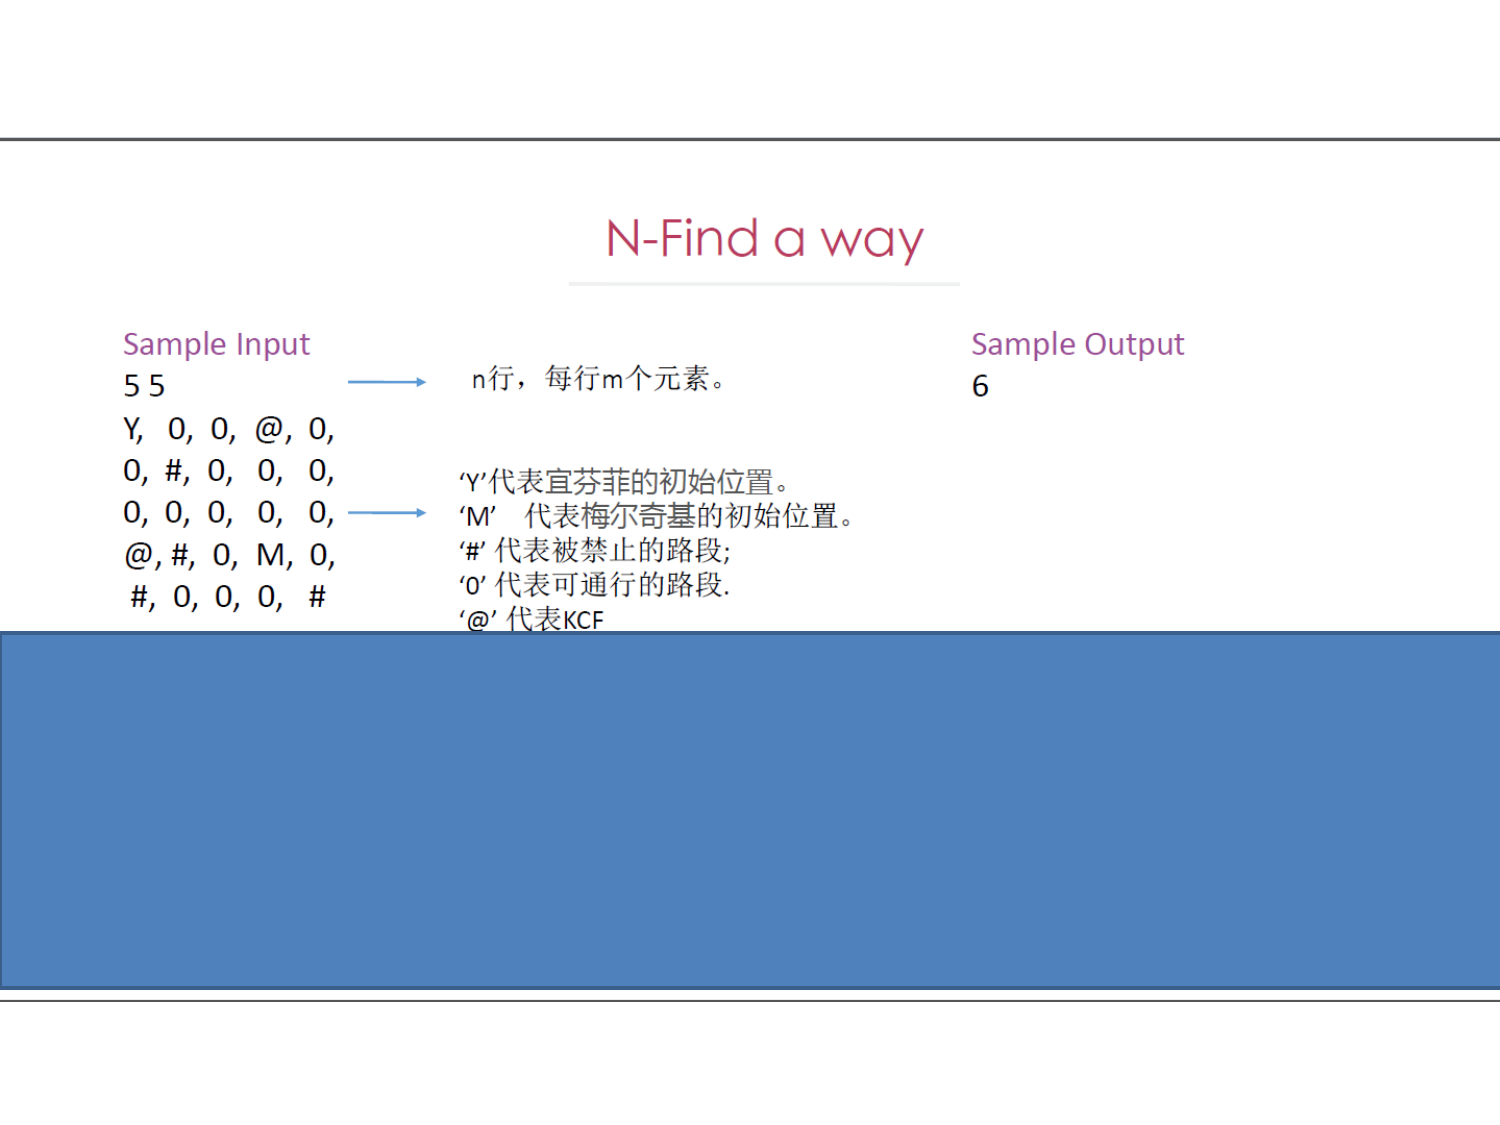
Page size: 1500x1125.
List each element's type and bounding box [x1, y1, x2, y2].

picture [0, 136, 1500, 1002]
